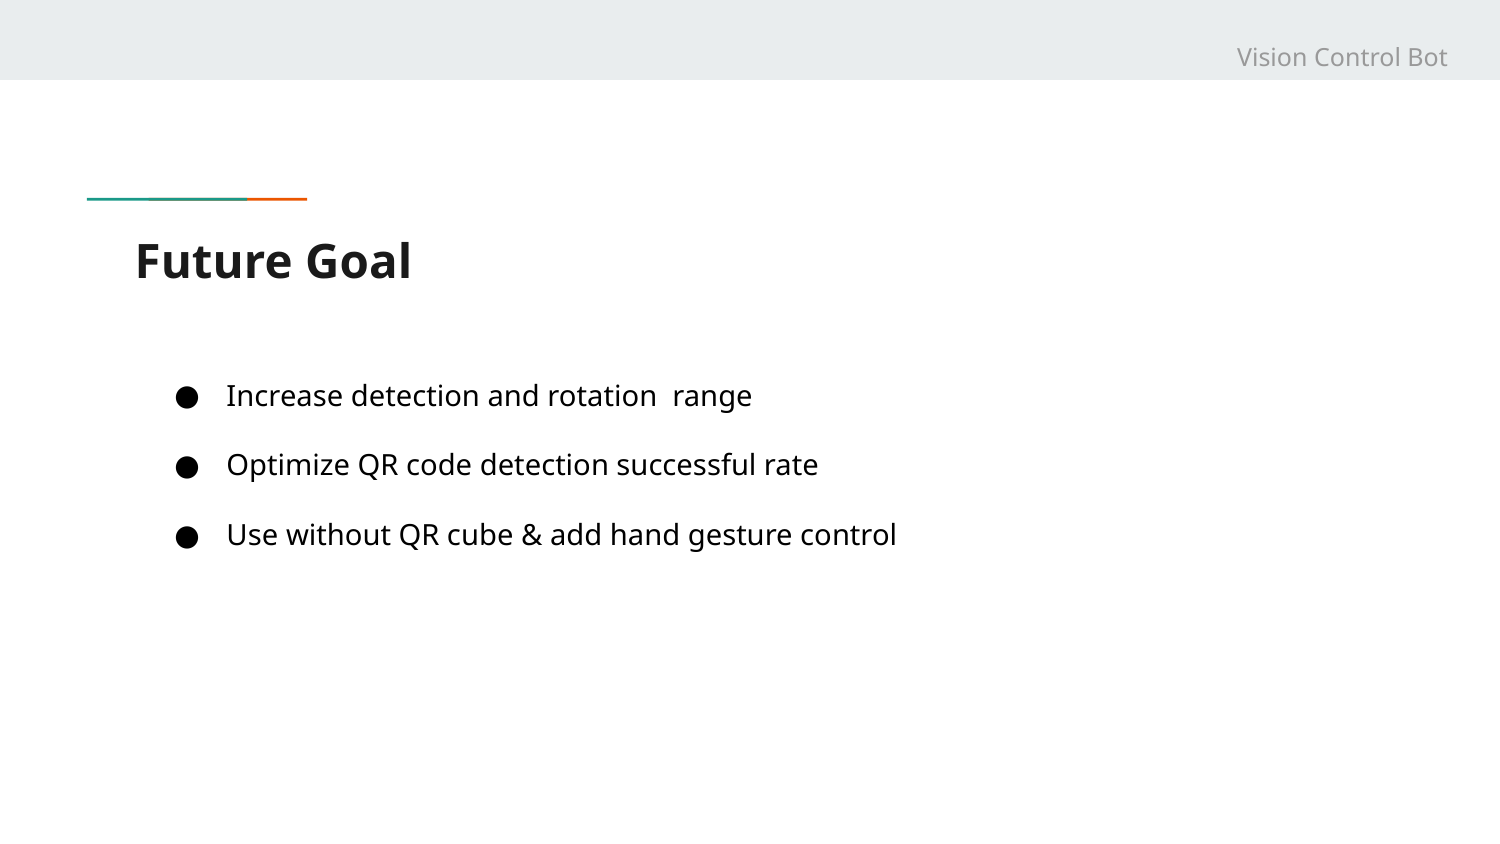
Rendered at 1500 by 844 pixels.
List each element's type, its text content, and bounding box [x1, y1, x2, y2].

text_box Increase detection and rotation range Optimize QR code detection successful rate Use without QR cube & add hand gesture control [136, 361, 1106, 567]
title Future Goal [119, 216, 1381, 305]
text_box Vision Control Bot [1222, 25, 1474, 86]
